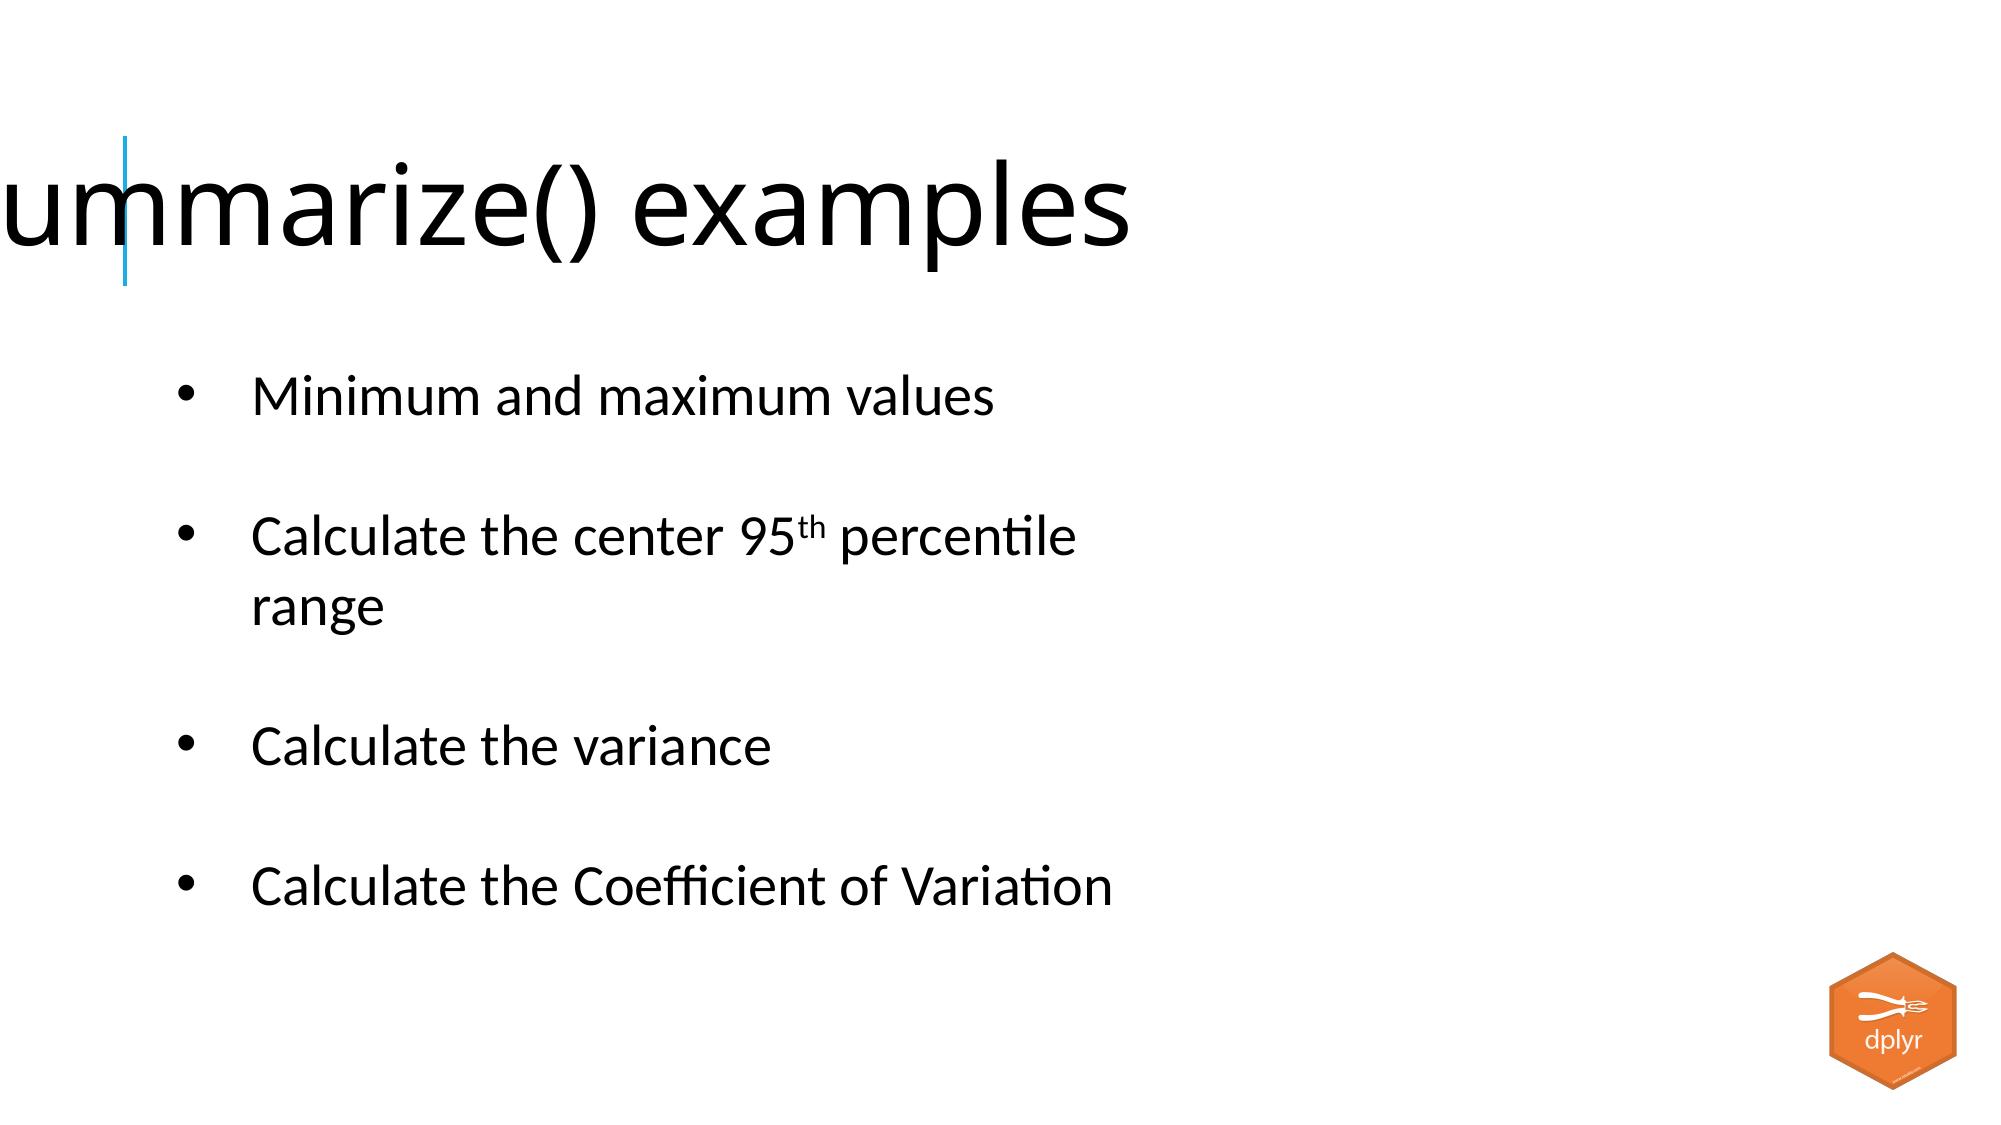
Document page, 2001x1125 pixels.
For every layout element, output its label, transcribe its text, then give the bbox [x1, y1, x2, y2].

text_box Minimum and maximum values Calculate the center 95th percentile range Calculate the variance Calculate the Coefficient of Variation [175, 286, 1187, 661]
text_box [1829, 952, 1957, 1090]
text_box summarize() examples [0, 125, 1150, 276]
